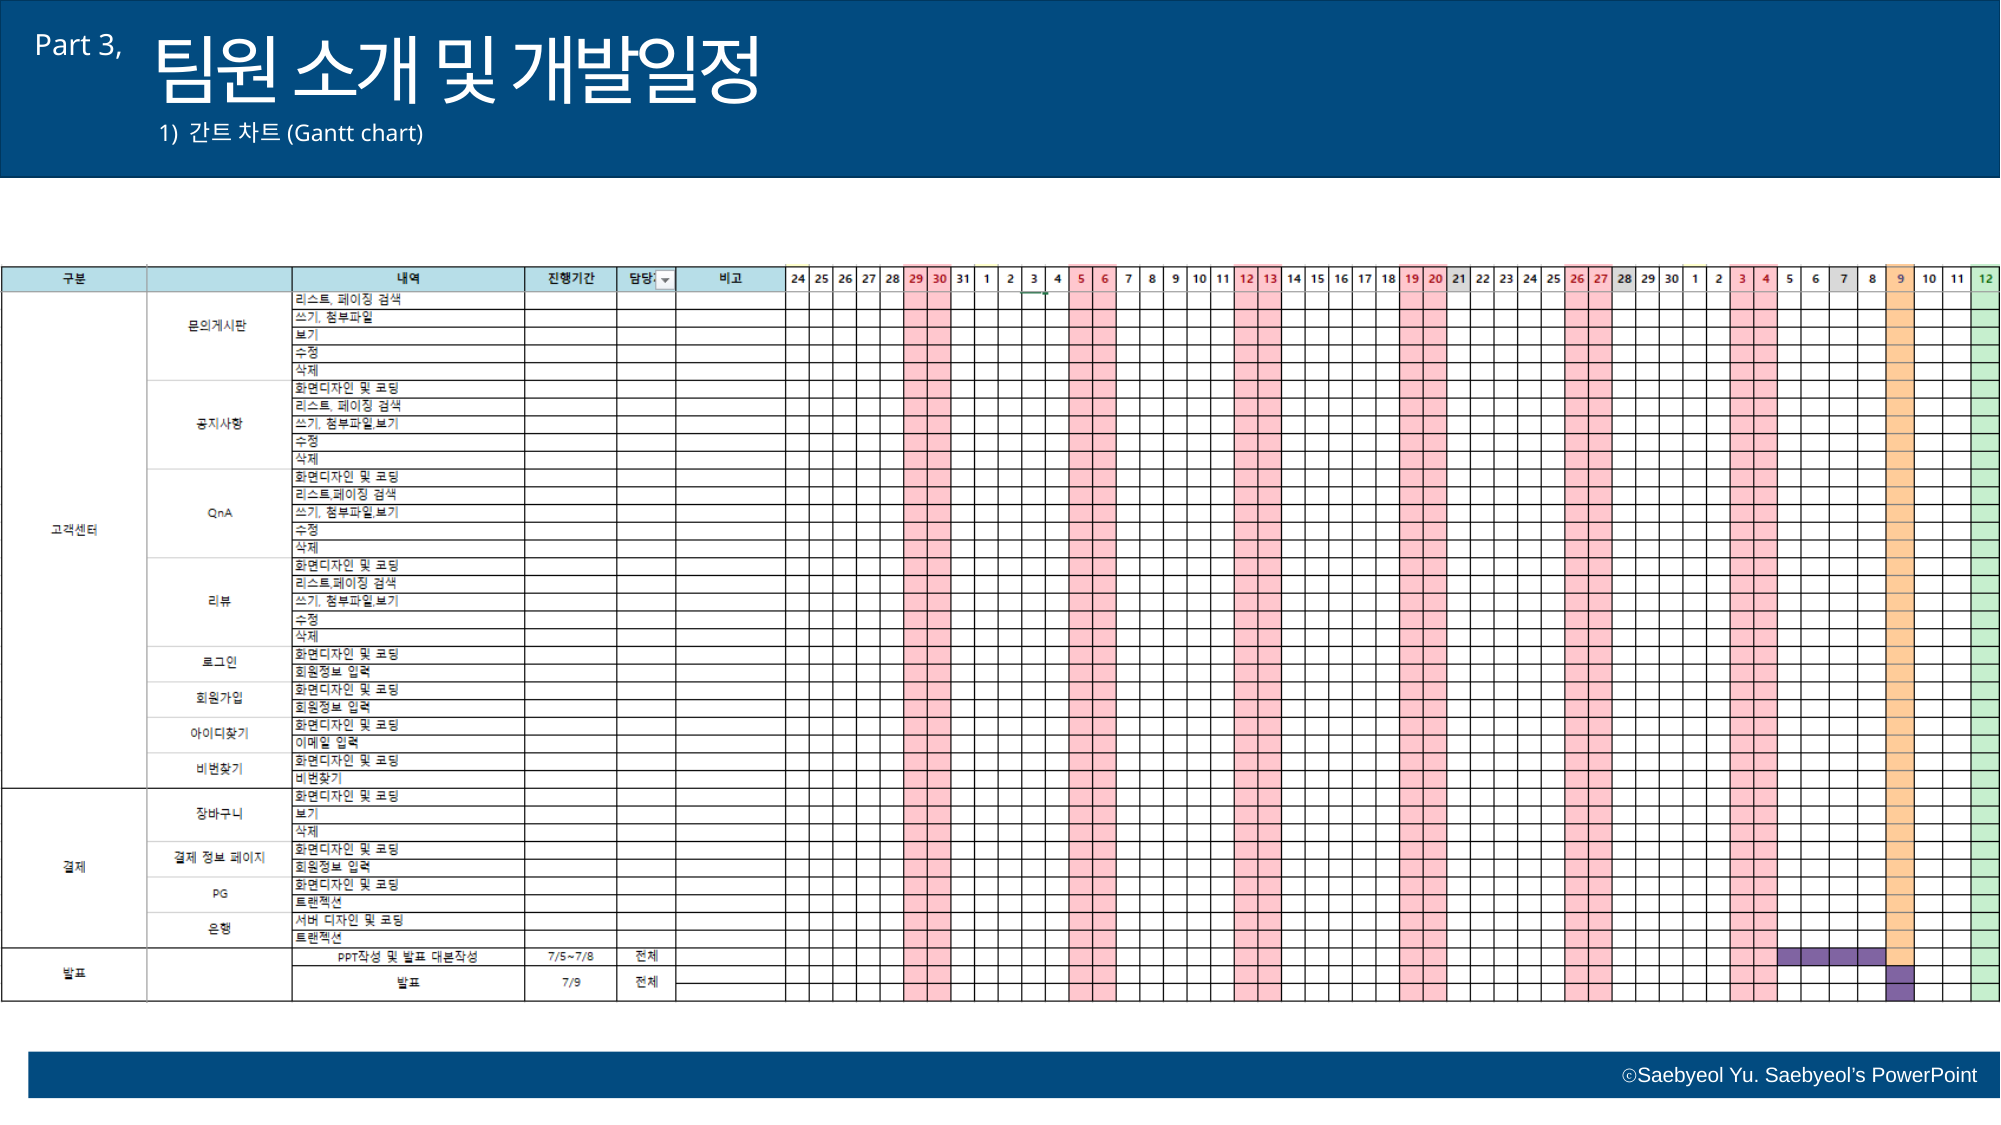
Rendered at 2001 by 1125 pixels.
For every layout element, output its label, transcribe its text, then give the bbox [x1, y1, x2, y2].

text_box 1) 간트 차트(Gantt chart) [143, 110, 2000, 154]
text_box 팀원 소개 및 개발일정 [136, 16, 782, 122]
picture [0, 264, 2000, 1003]
text_box [0, 0, 2000, 178]
text_box Part 3, [19, 19, 146, 69]
